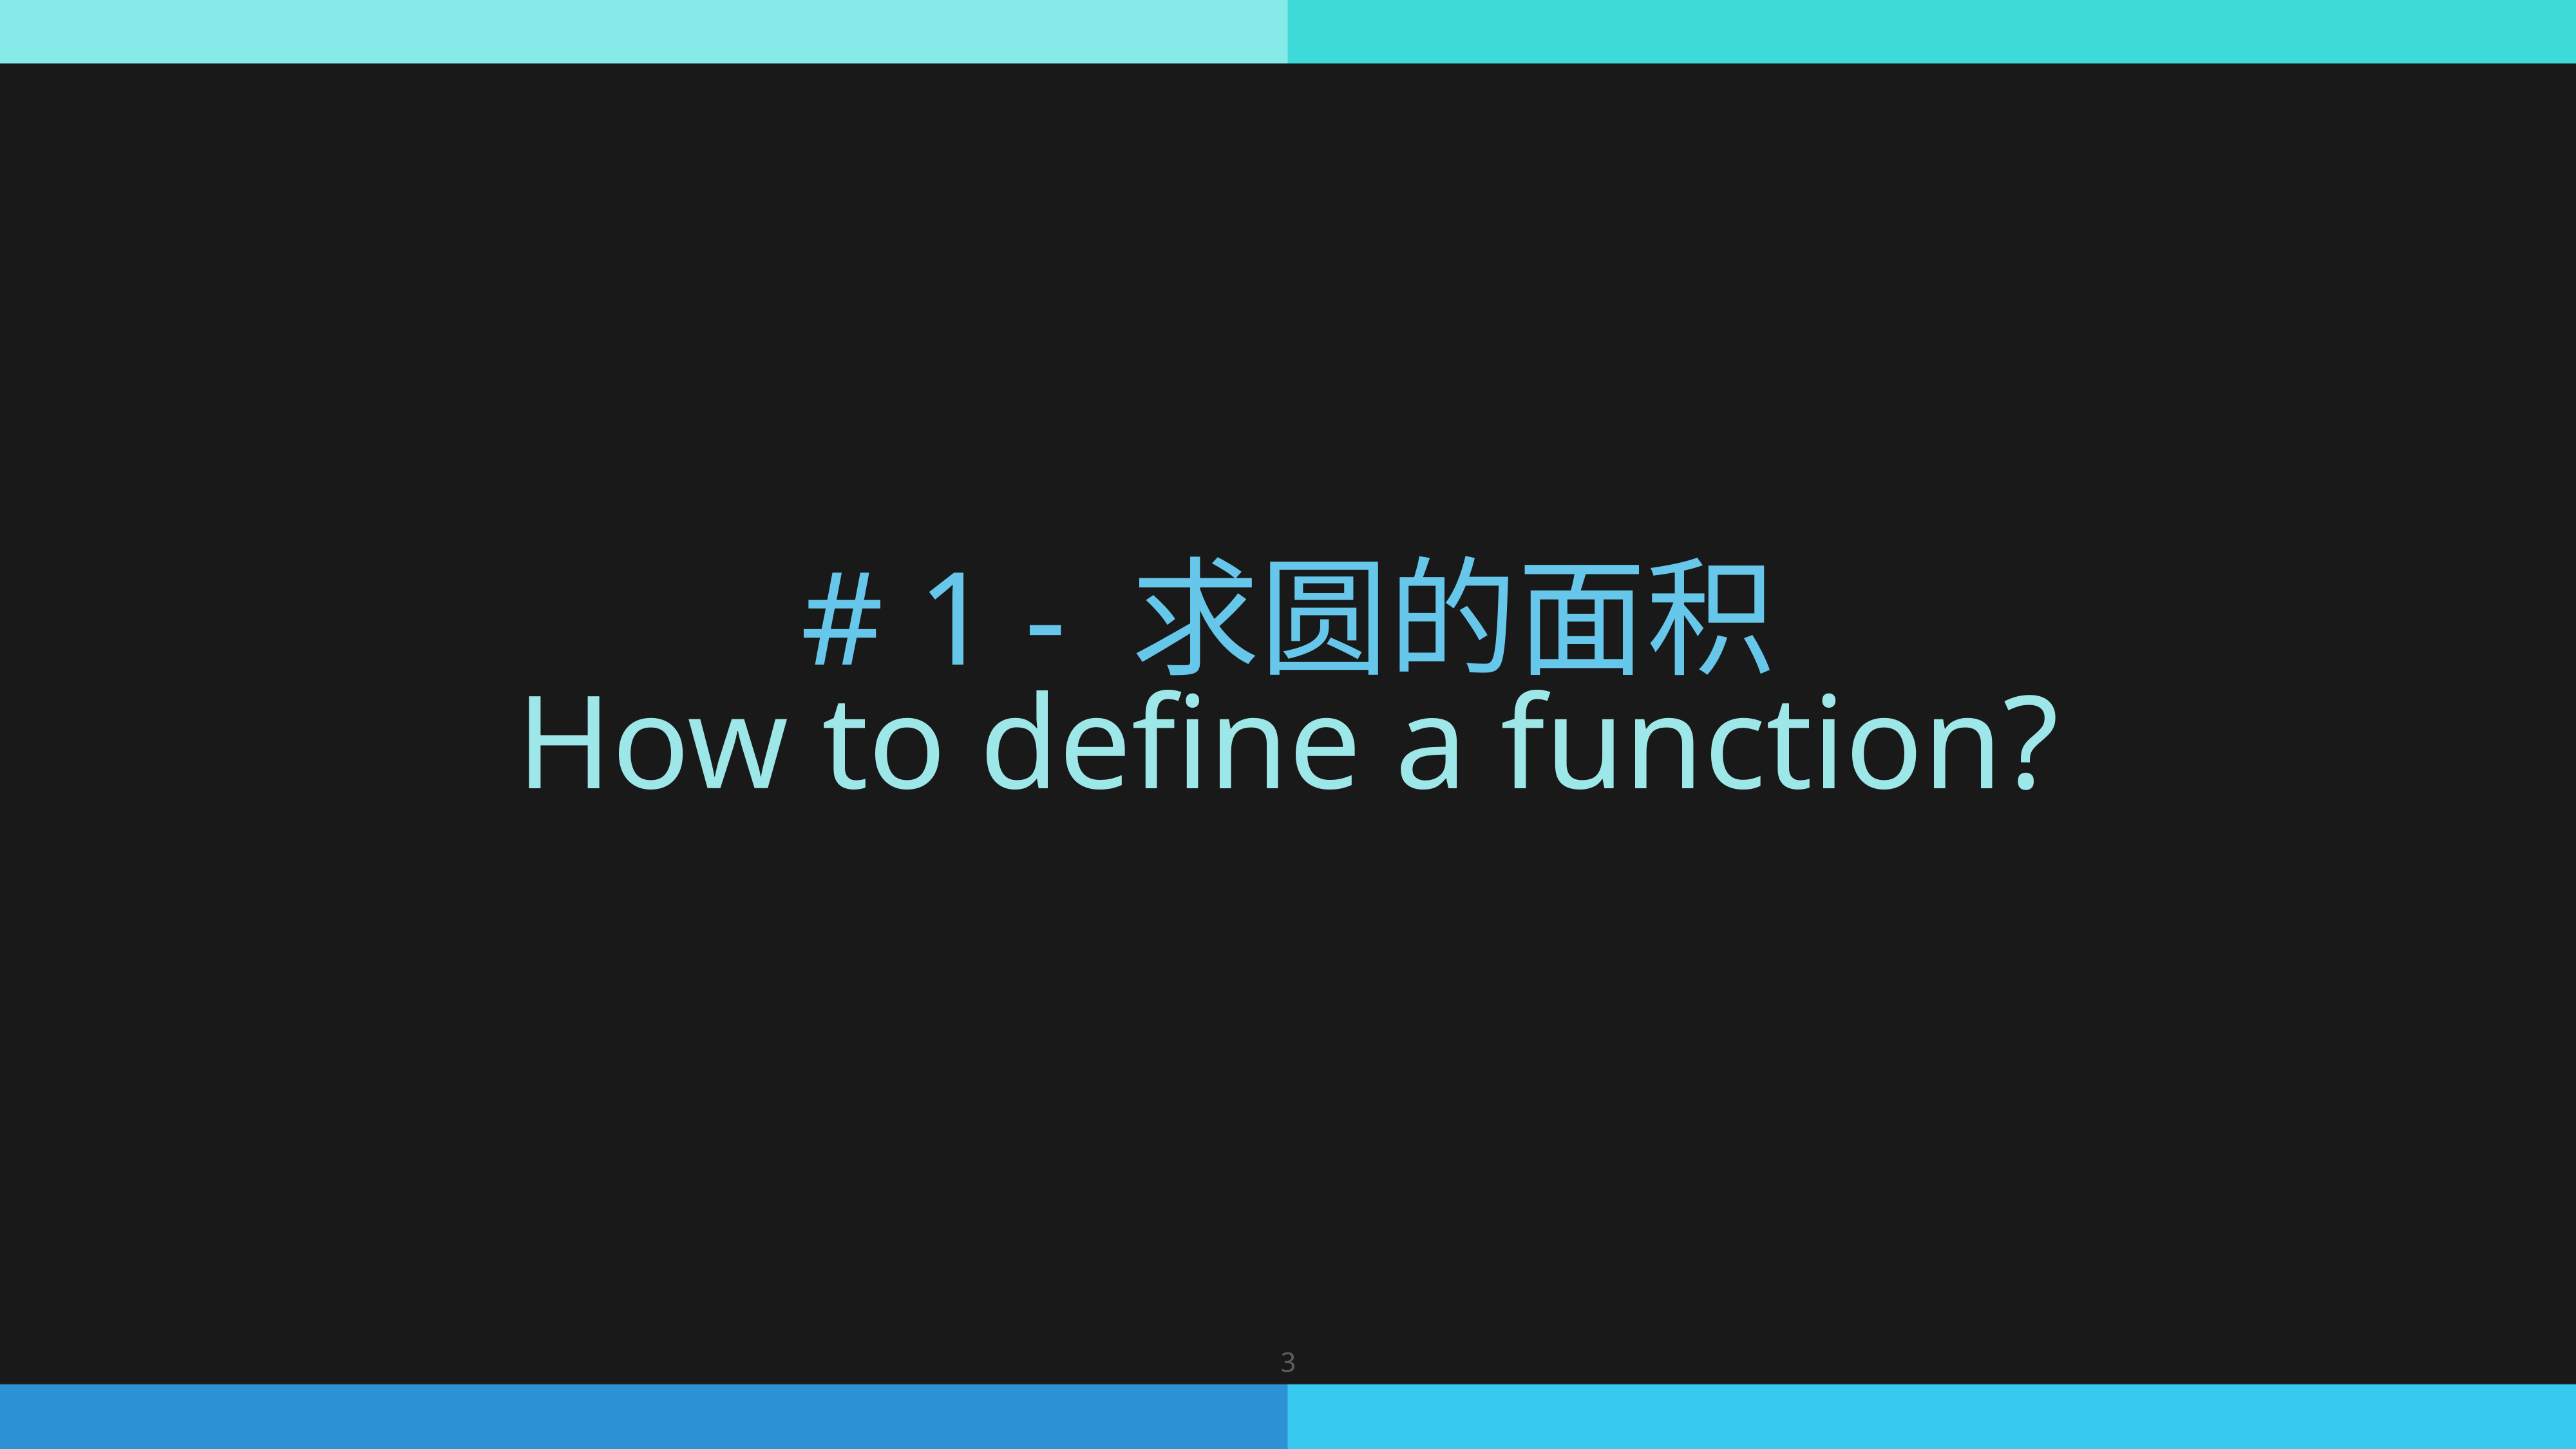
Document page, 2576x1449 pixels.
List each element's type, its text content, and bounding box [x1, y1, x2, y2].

title # 1 - 求圆的面积 How to define a function? [128, 340, 2448, 1039]
slide_number 3 [1274, 1341, 1303, 1388]
picture [0, 0, 2576, 1449]
